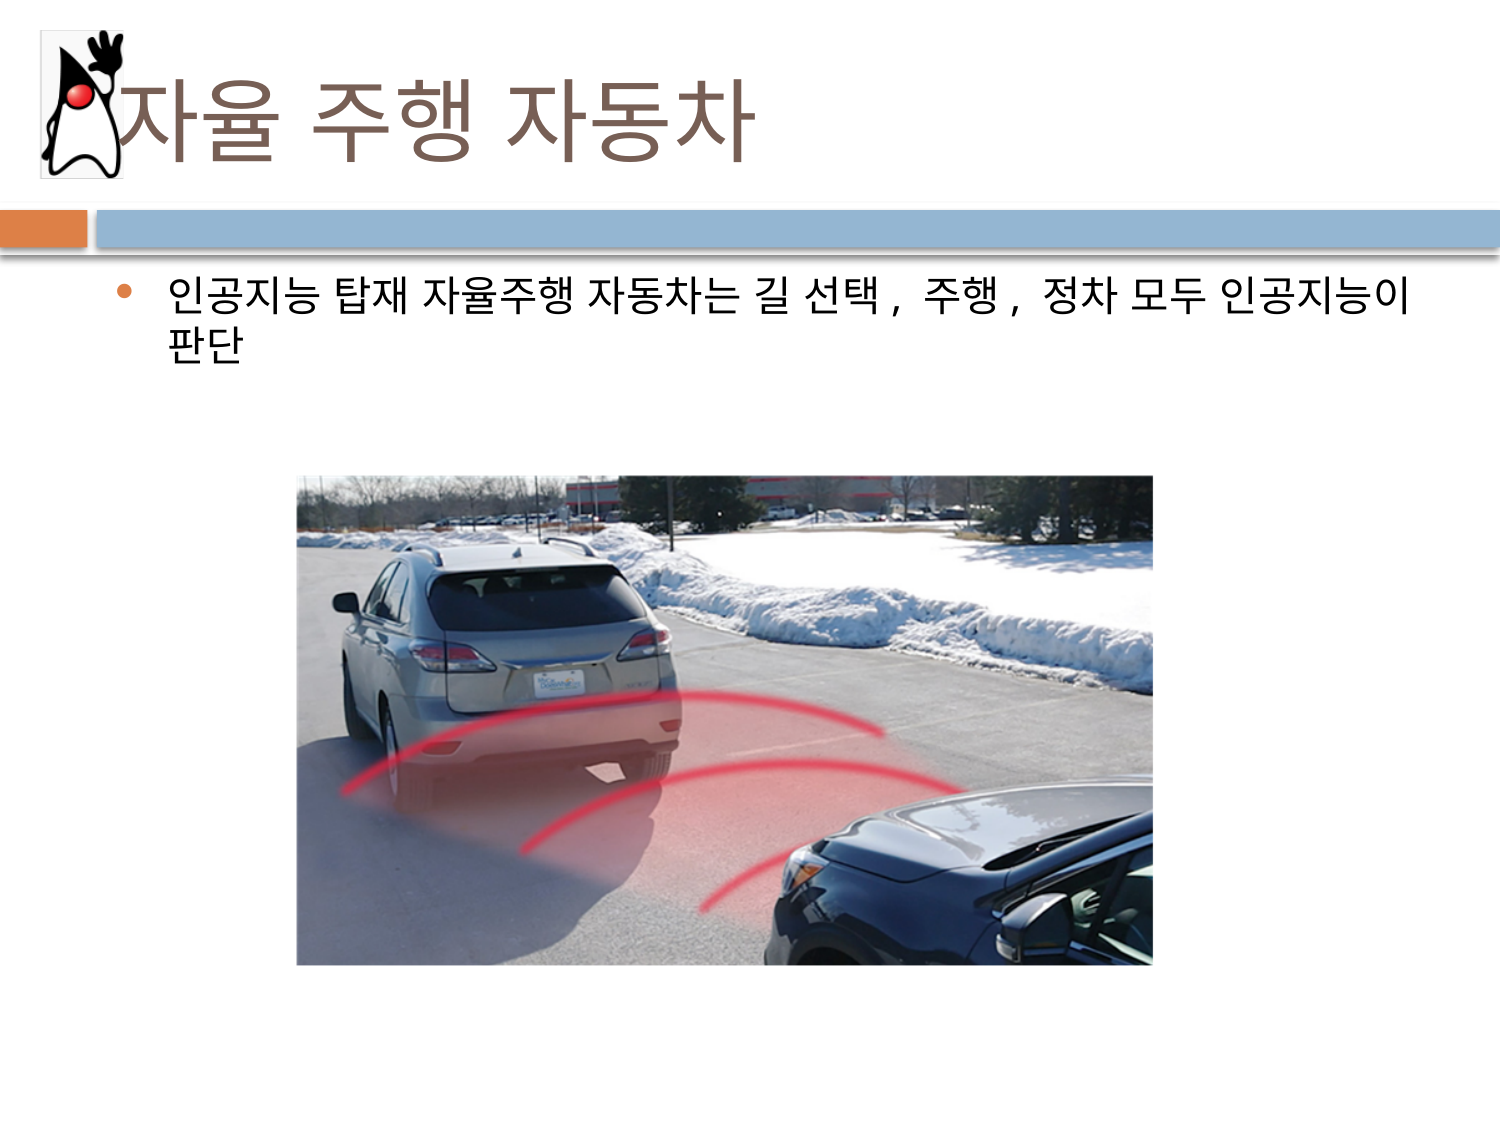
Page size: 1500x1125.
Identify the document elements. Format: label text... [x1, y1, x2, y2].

picture [39, 30, 124, 179]
picture [268, 452, 1173, 979]
title 자율 주행 자동차 [100, 37, 1438, 200]
list 인공지능 탑재 자율주행 자동차는 길 선택, 주행, 정차 모두 인공지능이 판단 [100, 262, 1438, 1000]
